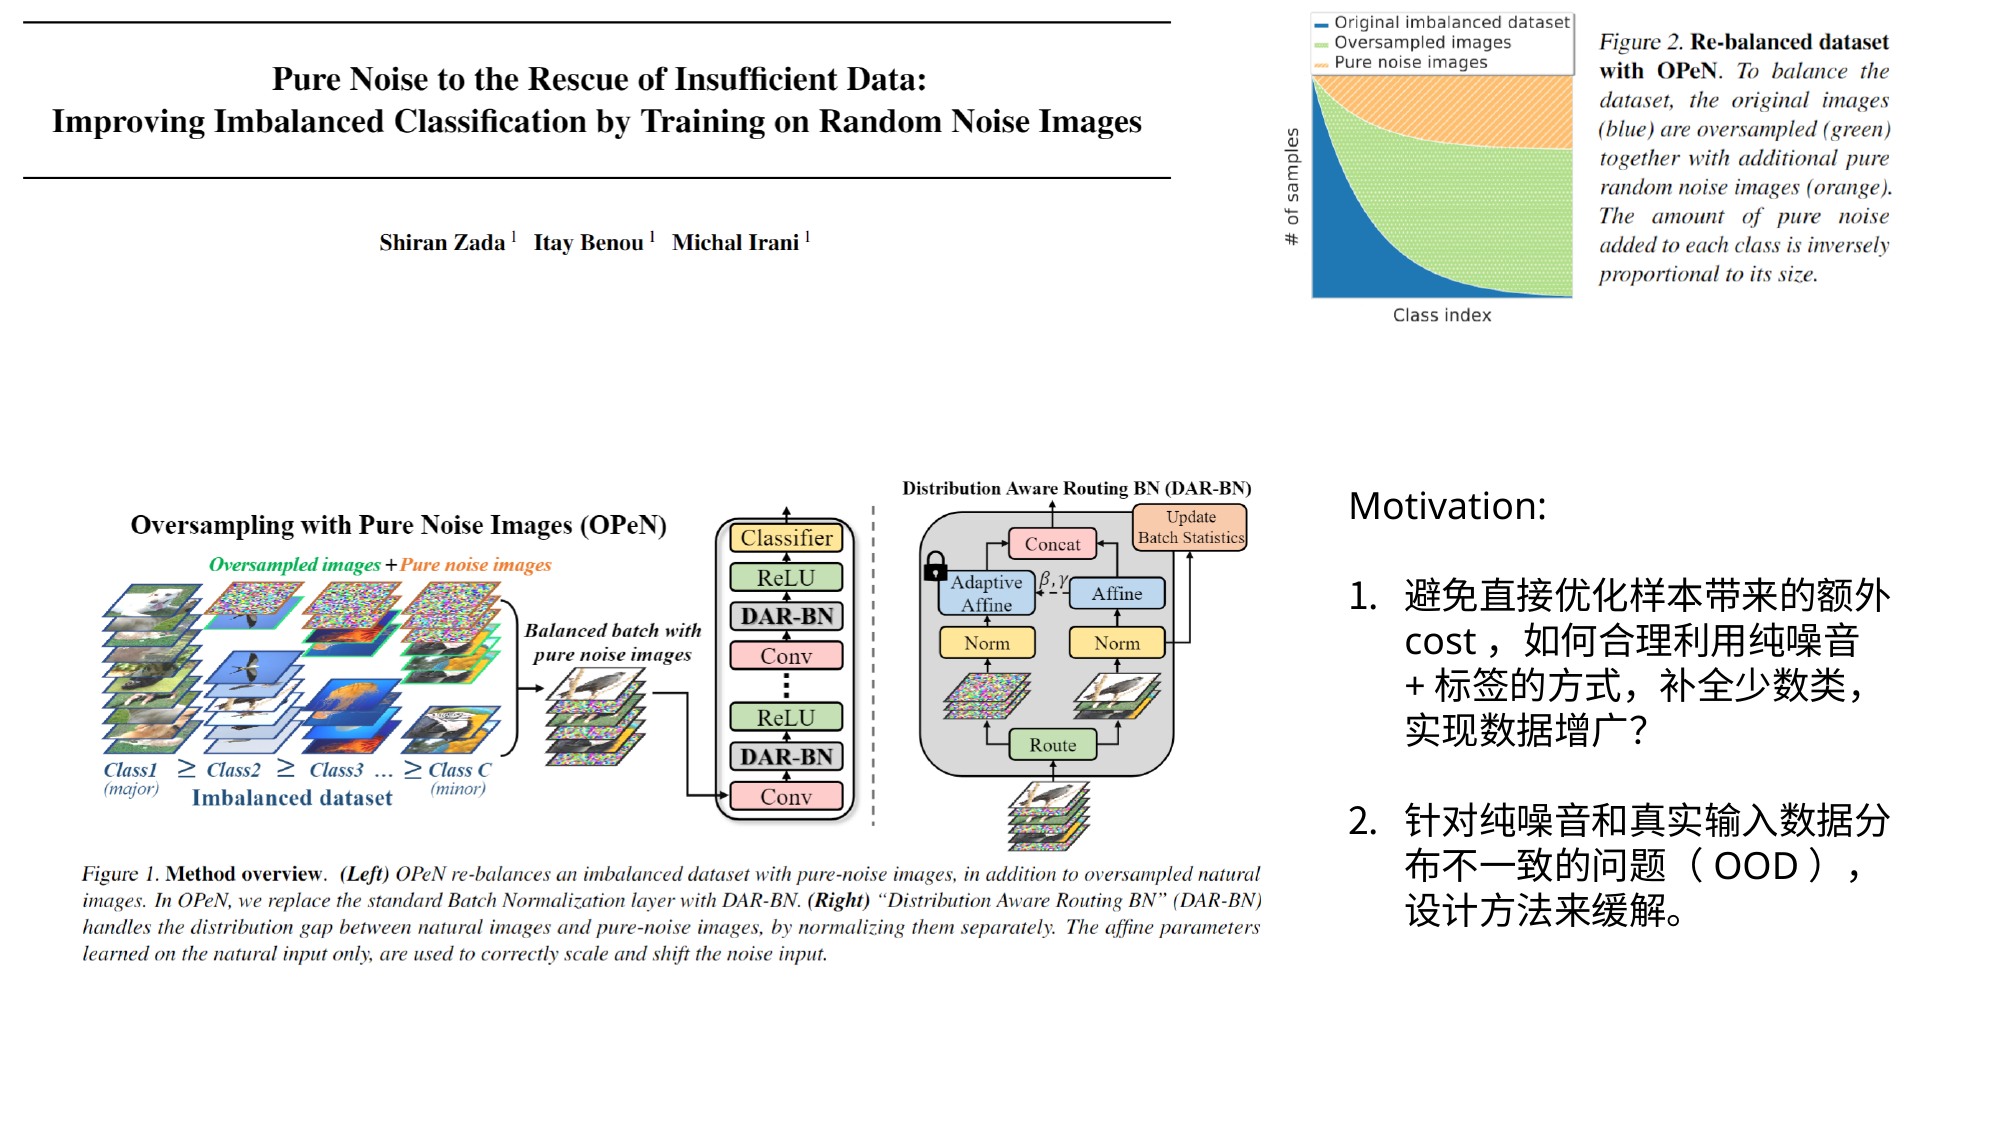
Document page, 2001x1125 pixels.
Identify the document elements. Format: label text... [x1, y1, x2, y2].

picture [56, 474, 1291, 968]
text_box Motivation: 避免直接优化样本带来的额外cost，如何合理利用纯噪音+标签的方式，补全少数类，实现数据增广？ 针对纯噪音和真实输入数据分布不一致的问题（OOD），设计方法来缓解。 [1333, 474, 1935, 940]
picture [0, 0, 1197, 273]
picture [1275, 0, 1917, 332]
